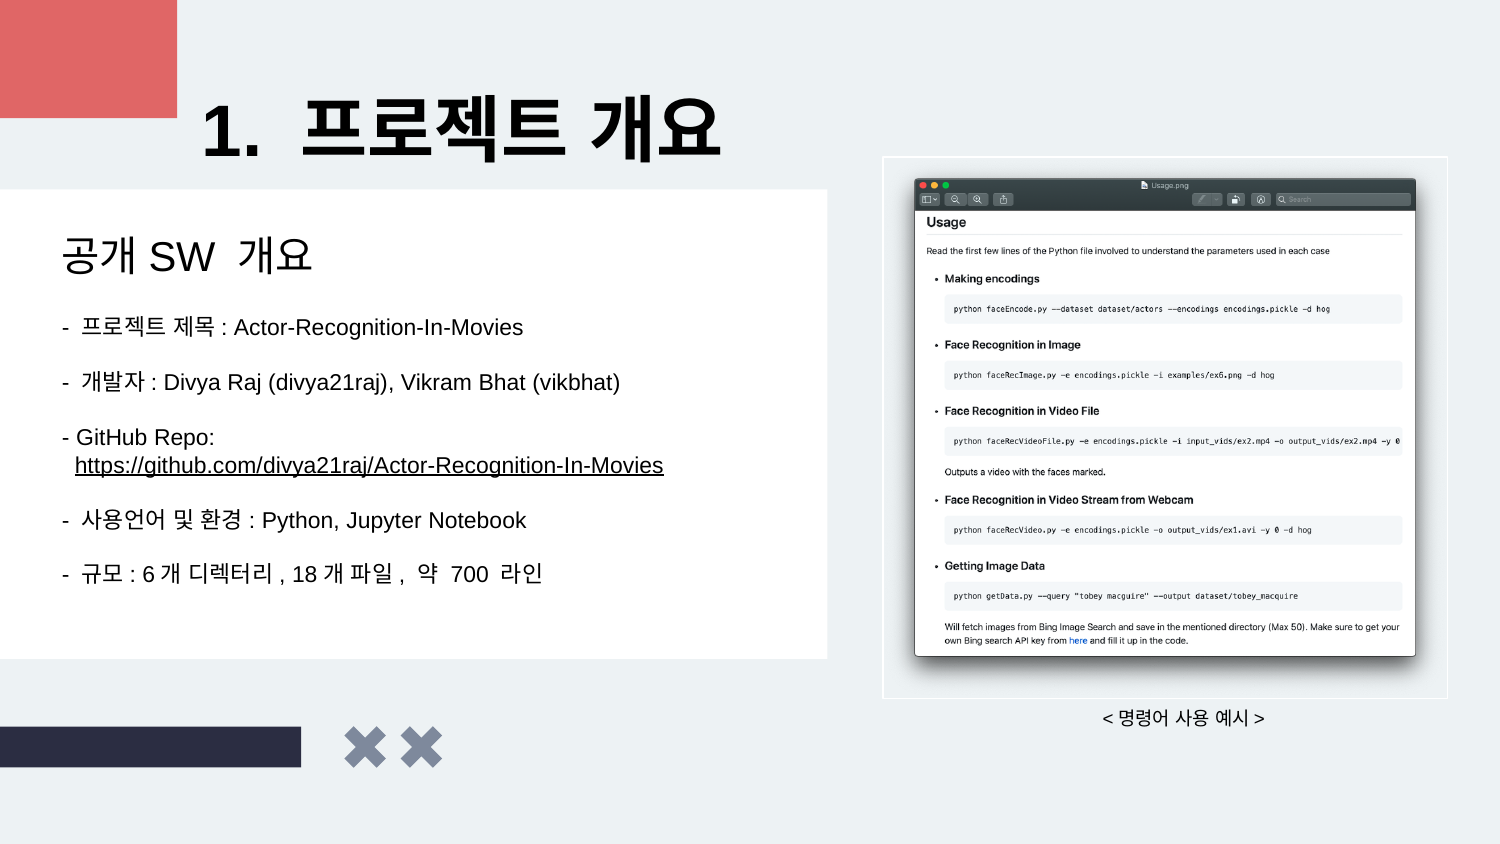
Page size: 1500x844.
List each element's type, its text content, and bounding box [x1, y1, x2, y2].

text_box 공개SW 개요 [46, 210, 731, 299]
picture [883, 157, 1447, 698]
text_box 1. 프로젝트 개요 [186, 68, 820, 163]
subtitle - 프로젝트 제목: Actor-Recognition-In-Movies - 개발자: Divya Raj (divya21raj), Vikram Bhat (vikbhat) - GitHub Repo: https://github.com/divya21raj/Actor-Recognition-In-Movies - 사용언어 및 환경: Python, Jupyter Notebook - 규모: 6개 디렉터리, 18개 파일, 약 700 라인 [46, 297, 775, 647]
text_box <명령어 사용 예시> [998, 706, 1369, 731]
